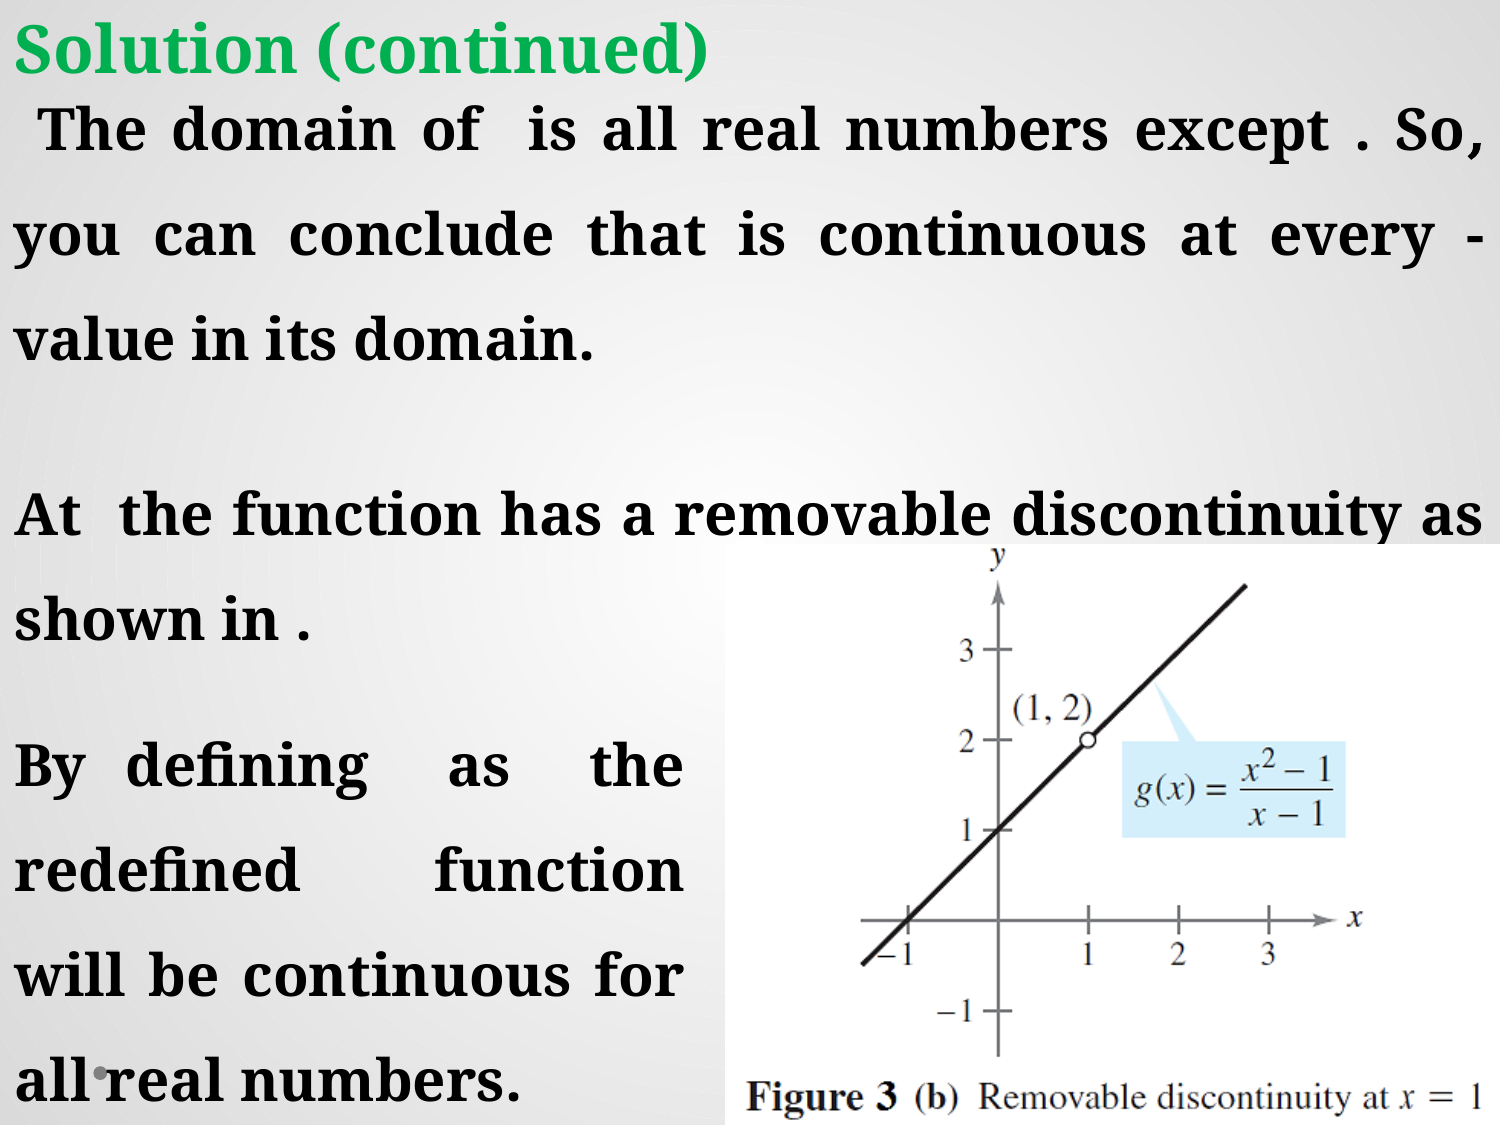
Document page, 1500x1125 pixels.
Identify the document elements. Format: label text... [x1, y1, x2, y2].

text_box Solution (continued) [0, 0, 1500, 95]
picture [724, 544, 1500, 1125]
